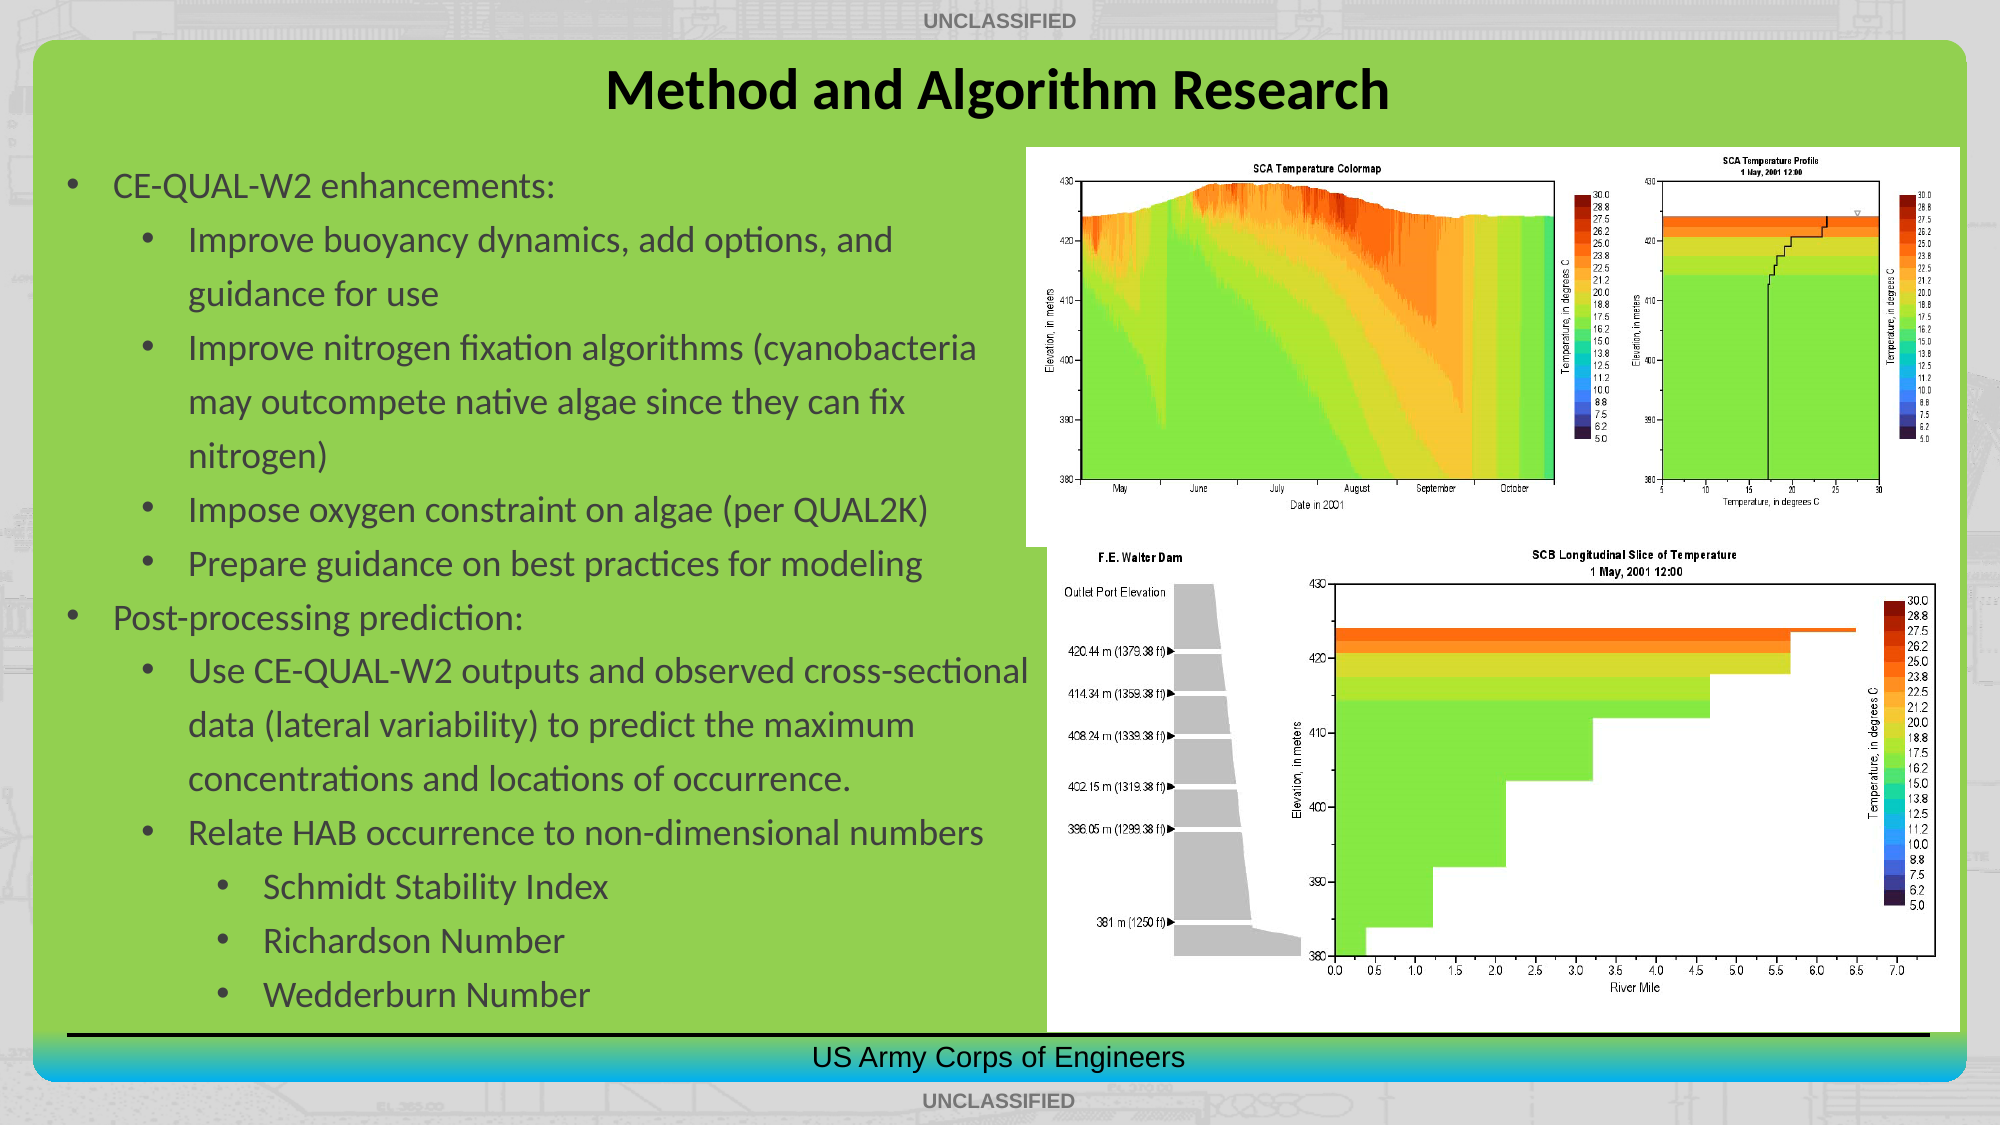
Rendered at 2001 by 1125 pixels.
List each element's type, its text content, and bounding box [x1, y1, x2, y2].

list CE-QUAL-W2 enhancements: Improve buoyancy dynamics, add options, and guidance for use Improve nitrogen fixation algorithms (cyanobacteria may outcompete native algae since they can fix nitrogen) Impose oxygen constraint on algae (per QUAL2K) Prepare guidance on best practices for modeling Post-processing prediction: Use CE-QUAL-W2 outputs and observed cross-sectional data (lateral variability) to predict the maximum concentrations and locations of occurrence. Relate HAB occurrence to non-dimensional numbers Schmidt Stability Index Richardson Number Wedderburn Number [51, 144, 1046, 1023]
picture [0, 0, 2000, 1125]
title Method and Algorithm Research [31, 40, 1966, 132]
